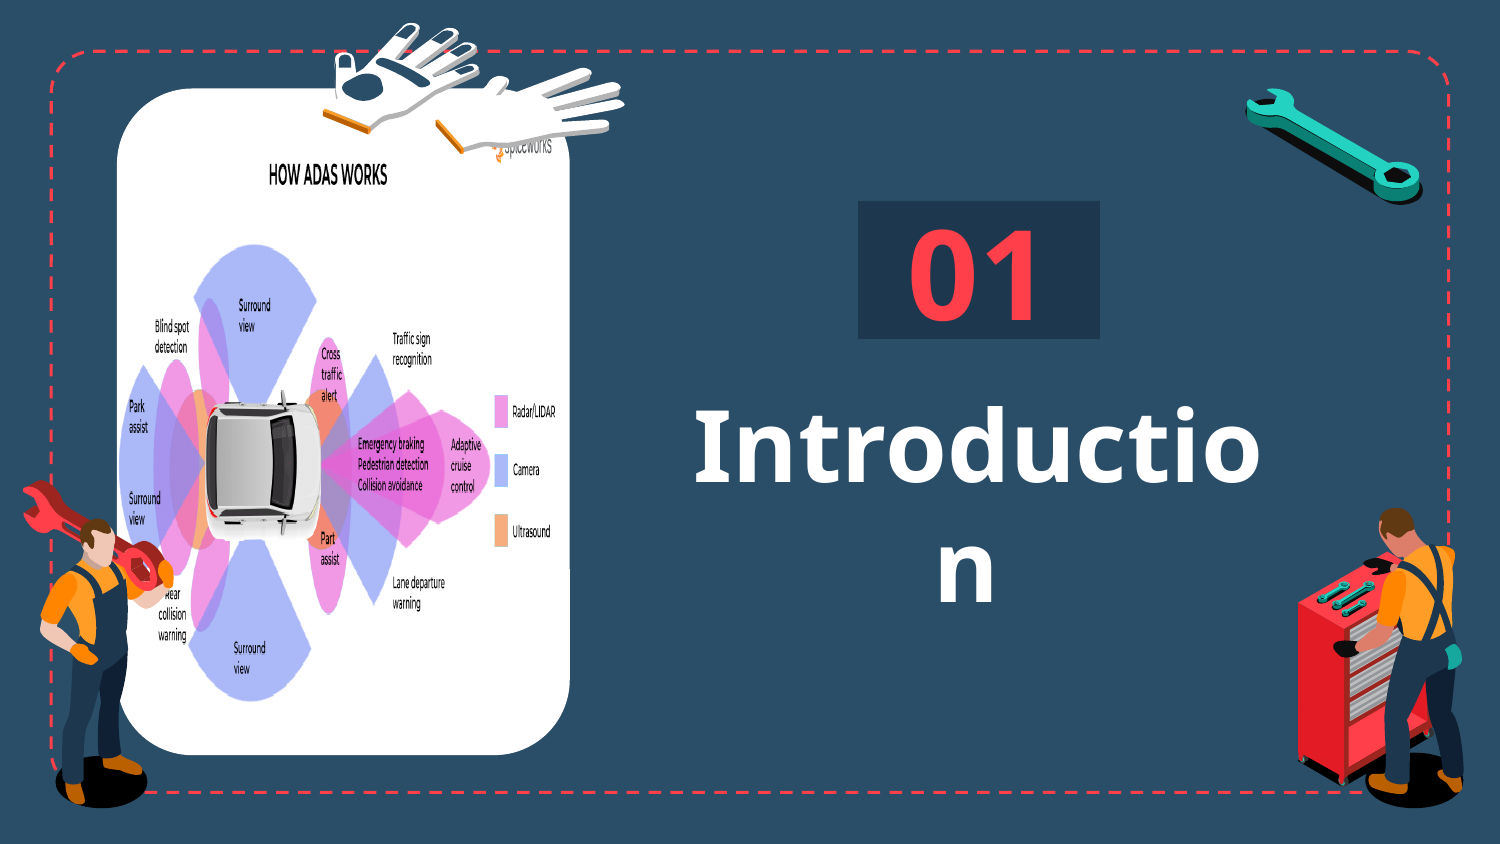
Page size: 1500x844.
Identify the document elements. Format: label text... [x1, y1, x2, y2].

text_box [1243, 88, 1426, 206]
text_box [22, 479, 174, 809]
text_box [322, 22, 625, 155]
picture [116, 88, 570, 756]
title Introduction [663, 397, 1294, 607]
title 01 [858, 200, 1100, 339]
